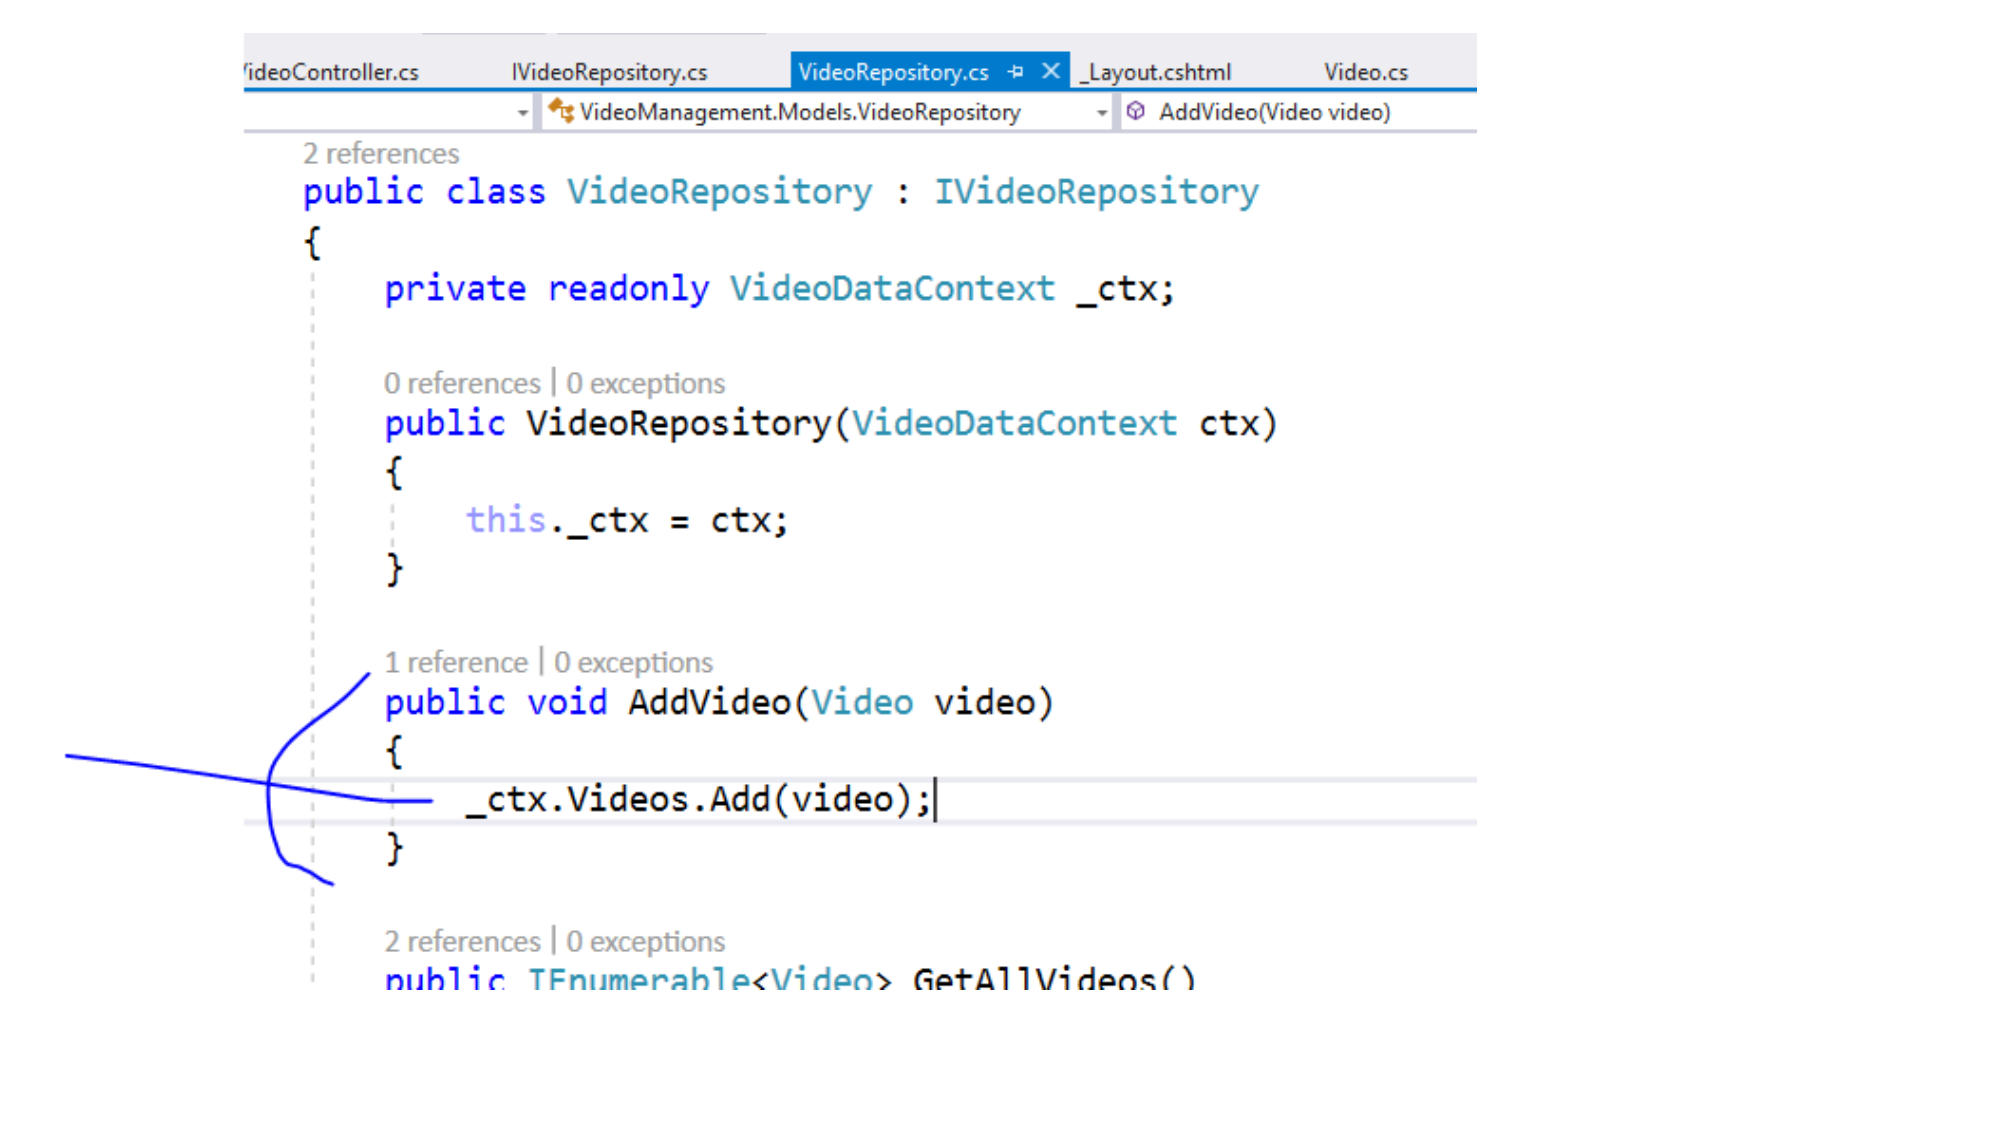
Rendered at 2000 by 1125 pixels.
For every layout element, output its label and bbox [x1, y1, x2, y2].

picture [64, 33, 1477, 991]
